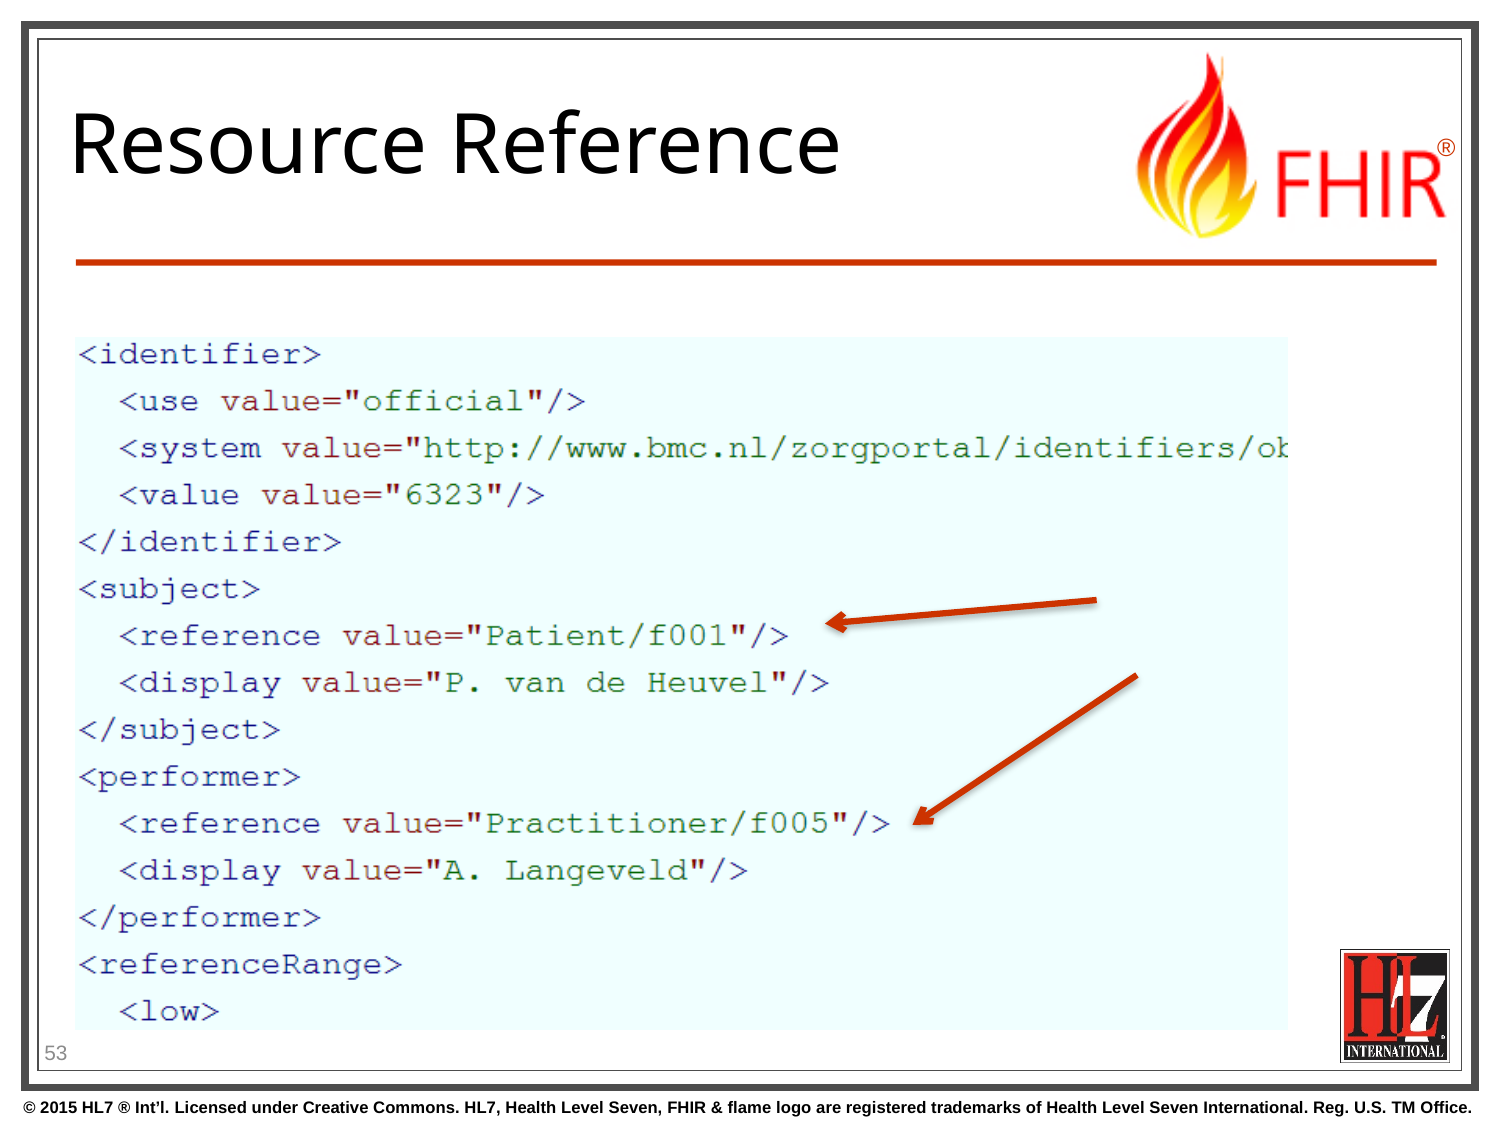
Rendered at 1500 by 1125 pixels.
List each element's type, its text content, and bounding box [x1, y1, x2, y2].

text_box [824, 599, 1097, 624]
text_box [912, 674, 1138, 826]
title Resource Reference [53, 54, 1128, 244]
picture [74, 337, 1288, 1030]
picture [1124, 42, 1458, 249]
picture [1340, 949, 1450, 1063]
slide_number 53 [29, 1034, 148, 1071]
